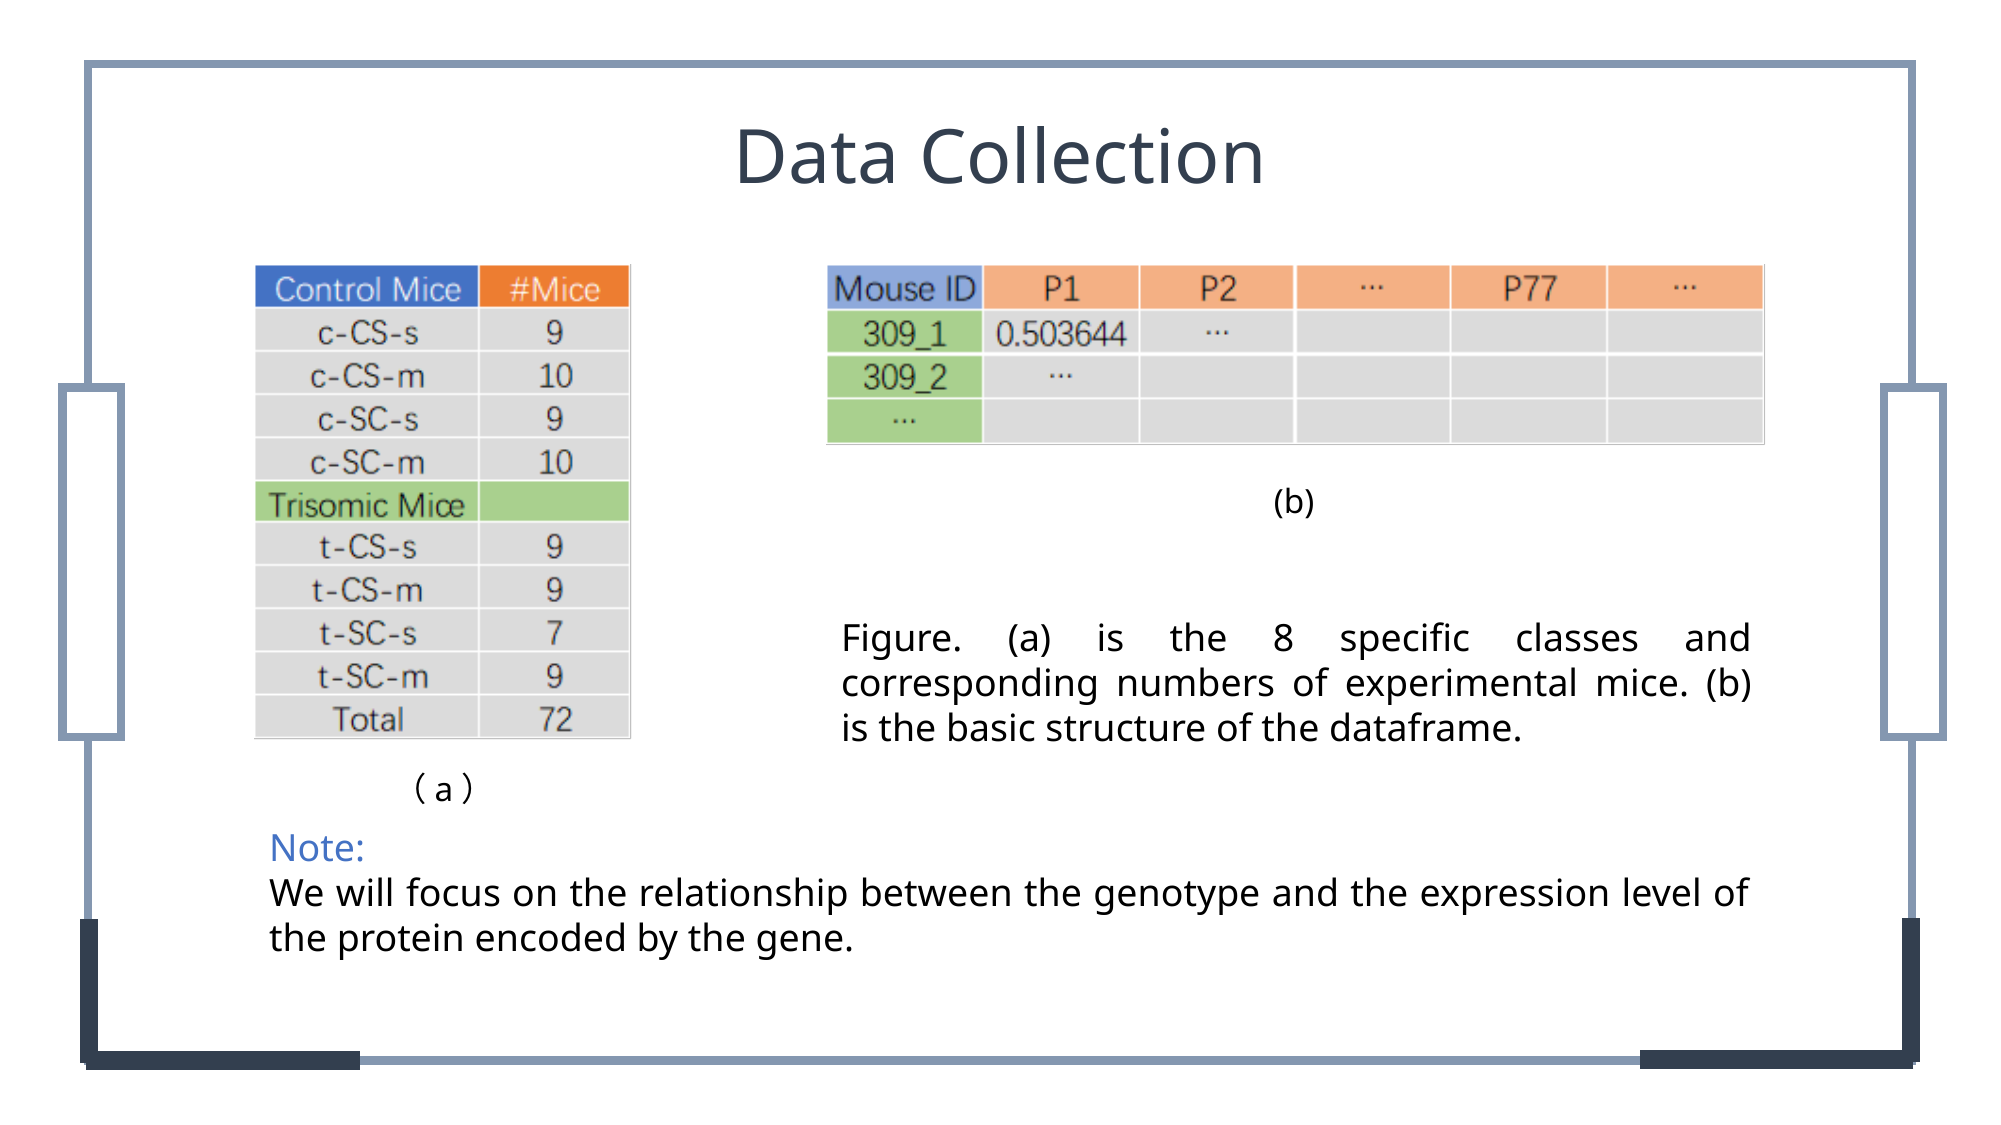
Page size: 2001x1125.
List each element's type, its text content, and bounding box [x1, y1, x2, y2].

picture [826, 264, 1767, 447]
text_box [87, 63, 1913, 919]
text_box Note: We will focus on the relationship between the genotype and the expression level of the protein encoded by the gene. [254, 816, 1766, 980]
text_box Data Collection [633, 101, 1368, 206]
text_box [1883, 387, 1944, 738]
text_box (b) [1242, 472, 1347, 528]
text_box [62, 387, 122, 738]
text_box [86, 919, 361, 1064]
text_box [1639, 918, 1914, 1062]
text_box Figure. (a) is the 8 specific classes and corresponding numbers of experimental mice. (b) is the basic structure of the dataframe. [826, 606, 1768, 713]
text_box （a） [372, 760, 516, 816]
picture [254, 264, 633, 741]
text_box [361, 980, 1639, 1062]
